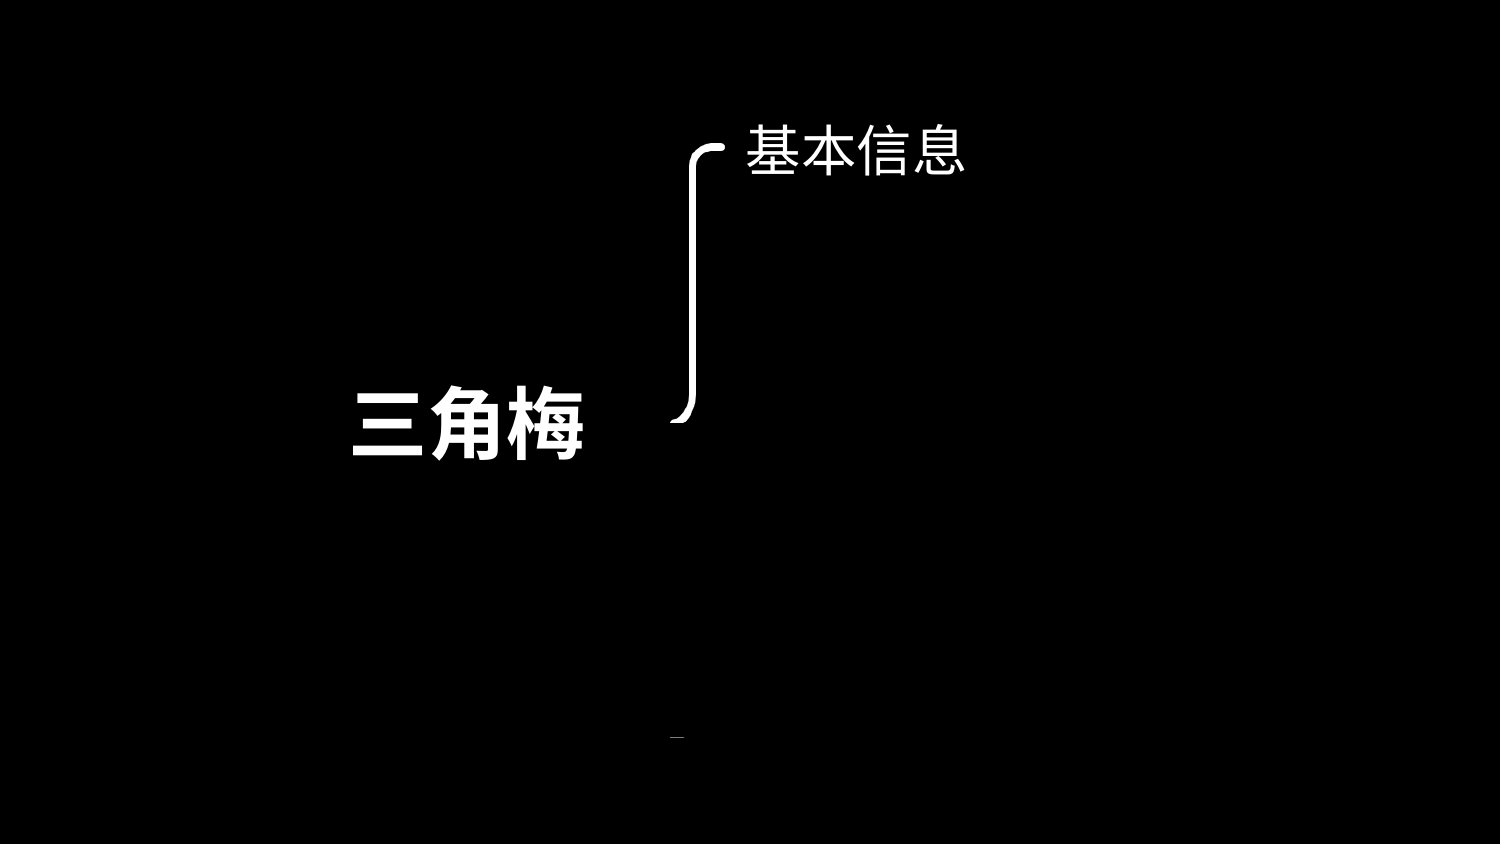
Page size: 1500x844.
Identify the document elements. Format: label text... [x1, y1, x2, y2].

text_box 基本信息 [746, 105, 986, 190]
text_box 三角梅 [339, 367, 595, 477]
picture [656, 105, 746, 738]
